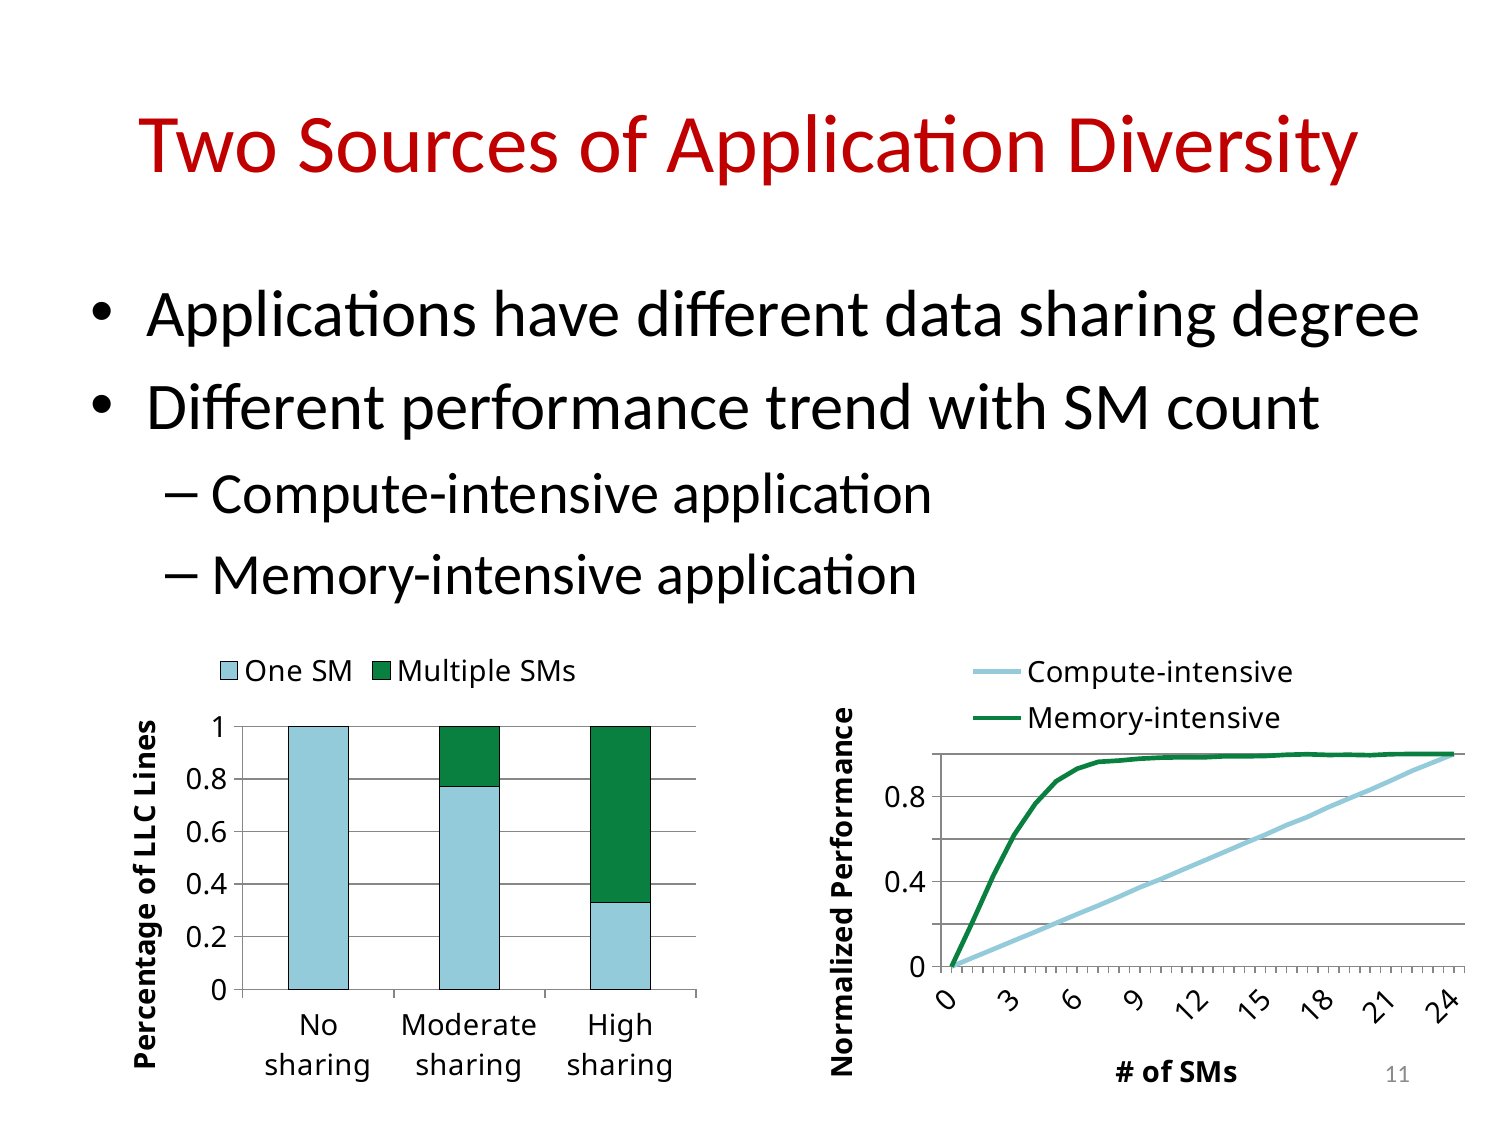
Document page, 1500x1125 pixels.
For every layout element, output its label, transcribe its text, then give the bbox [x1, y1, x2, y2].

list Applications have different data sharing degree Different performance trend with SM count Compute-intensive application Memory-intensive application [75, 262, 1500, 1005]
title Two Sources of Application Diversity [75, 45, 1425, 233]
chart [88, 633, 709, 1095]
chart [785, 633, 1483, 1125]
